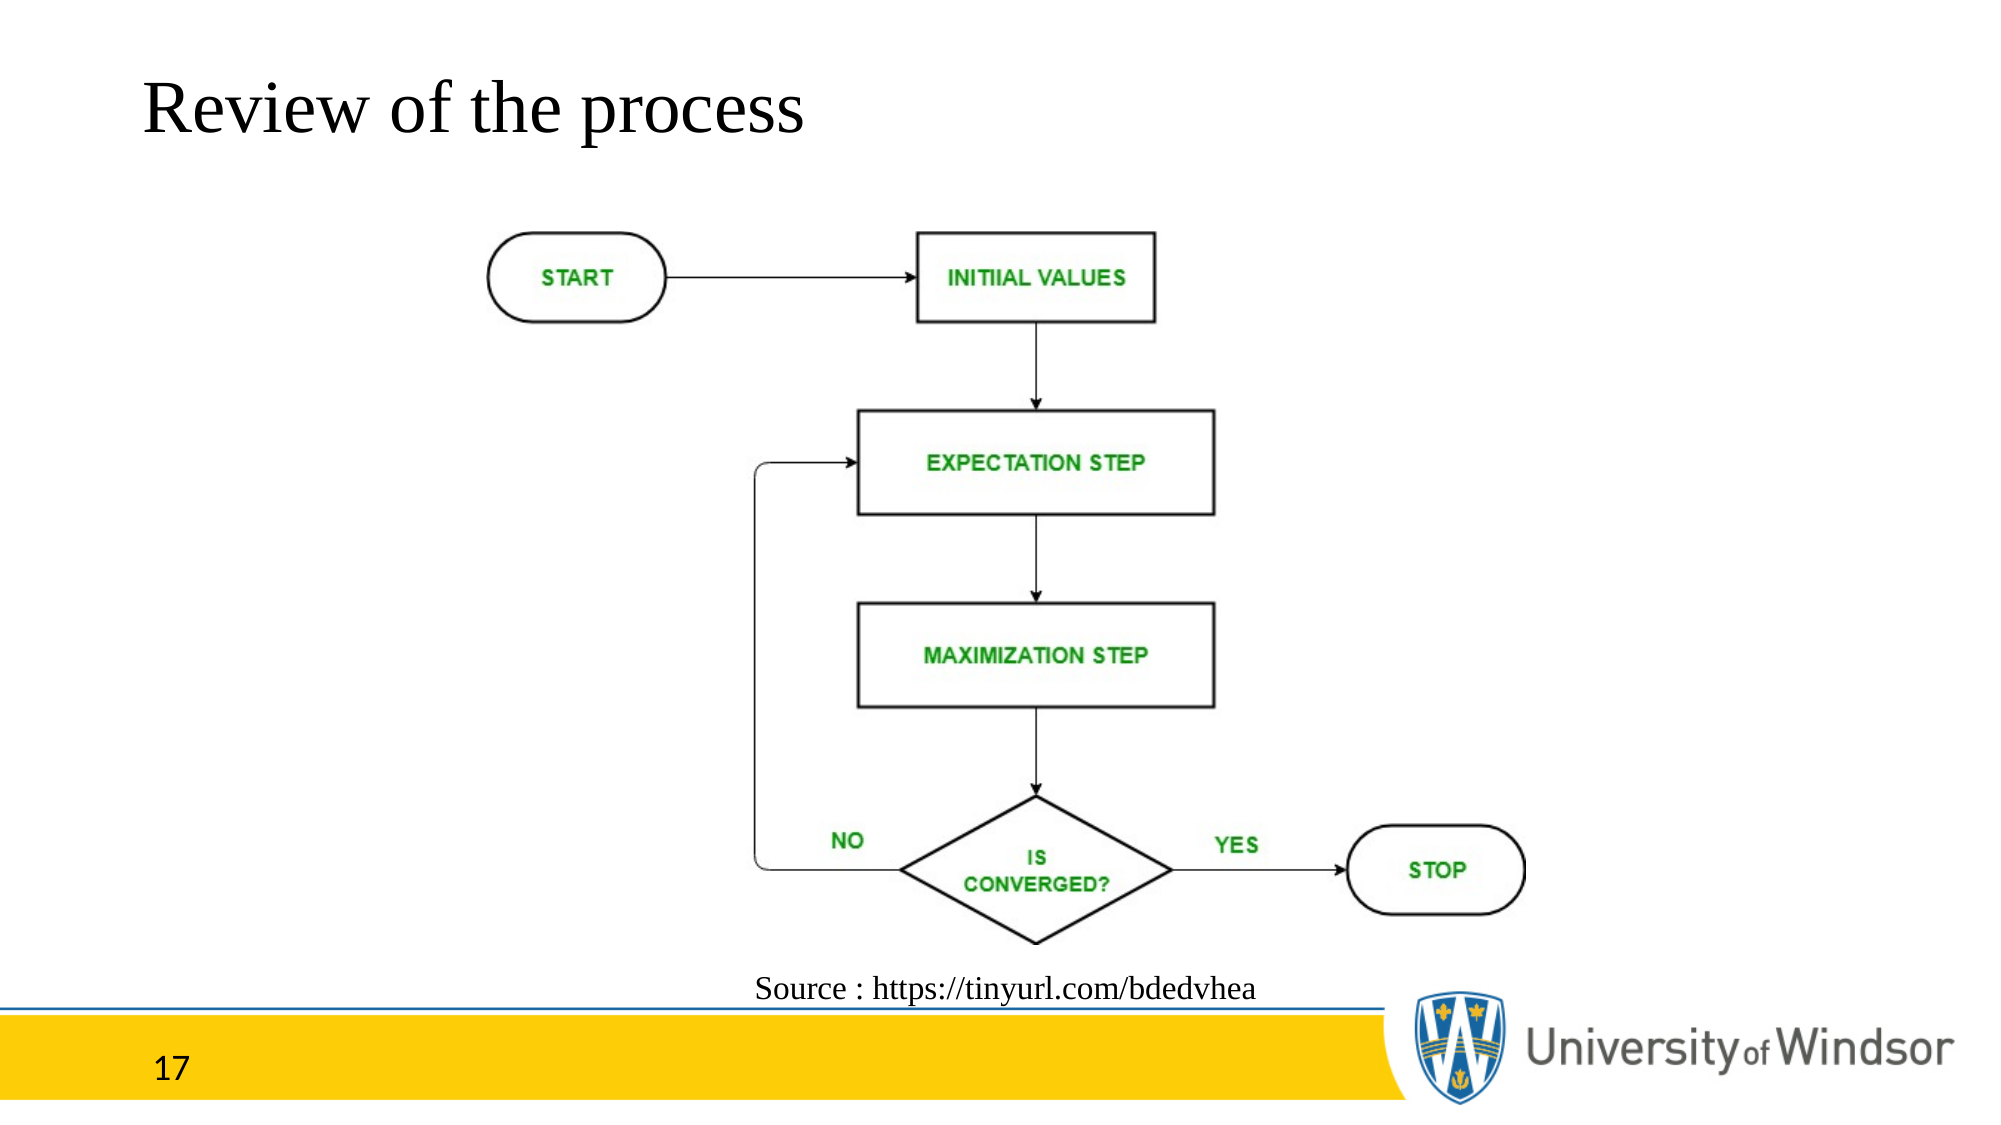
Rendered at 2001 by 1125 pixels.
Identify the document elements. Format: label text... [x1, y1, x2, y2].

text_box Source : https://tinyurl.com/bdedvhea [739, 958, 1273, 1014]
title Review of the process [127, 0, 1852, 218]
slide_number 17 [137, 1035, 588, 1096]
picture [0, 974, 2000, 1125]
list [486, 231, 1526, 945]
